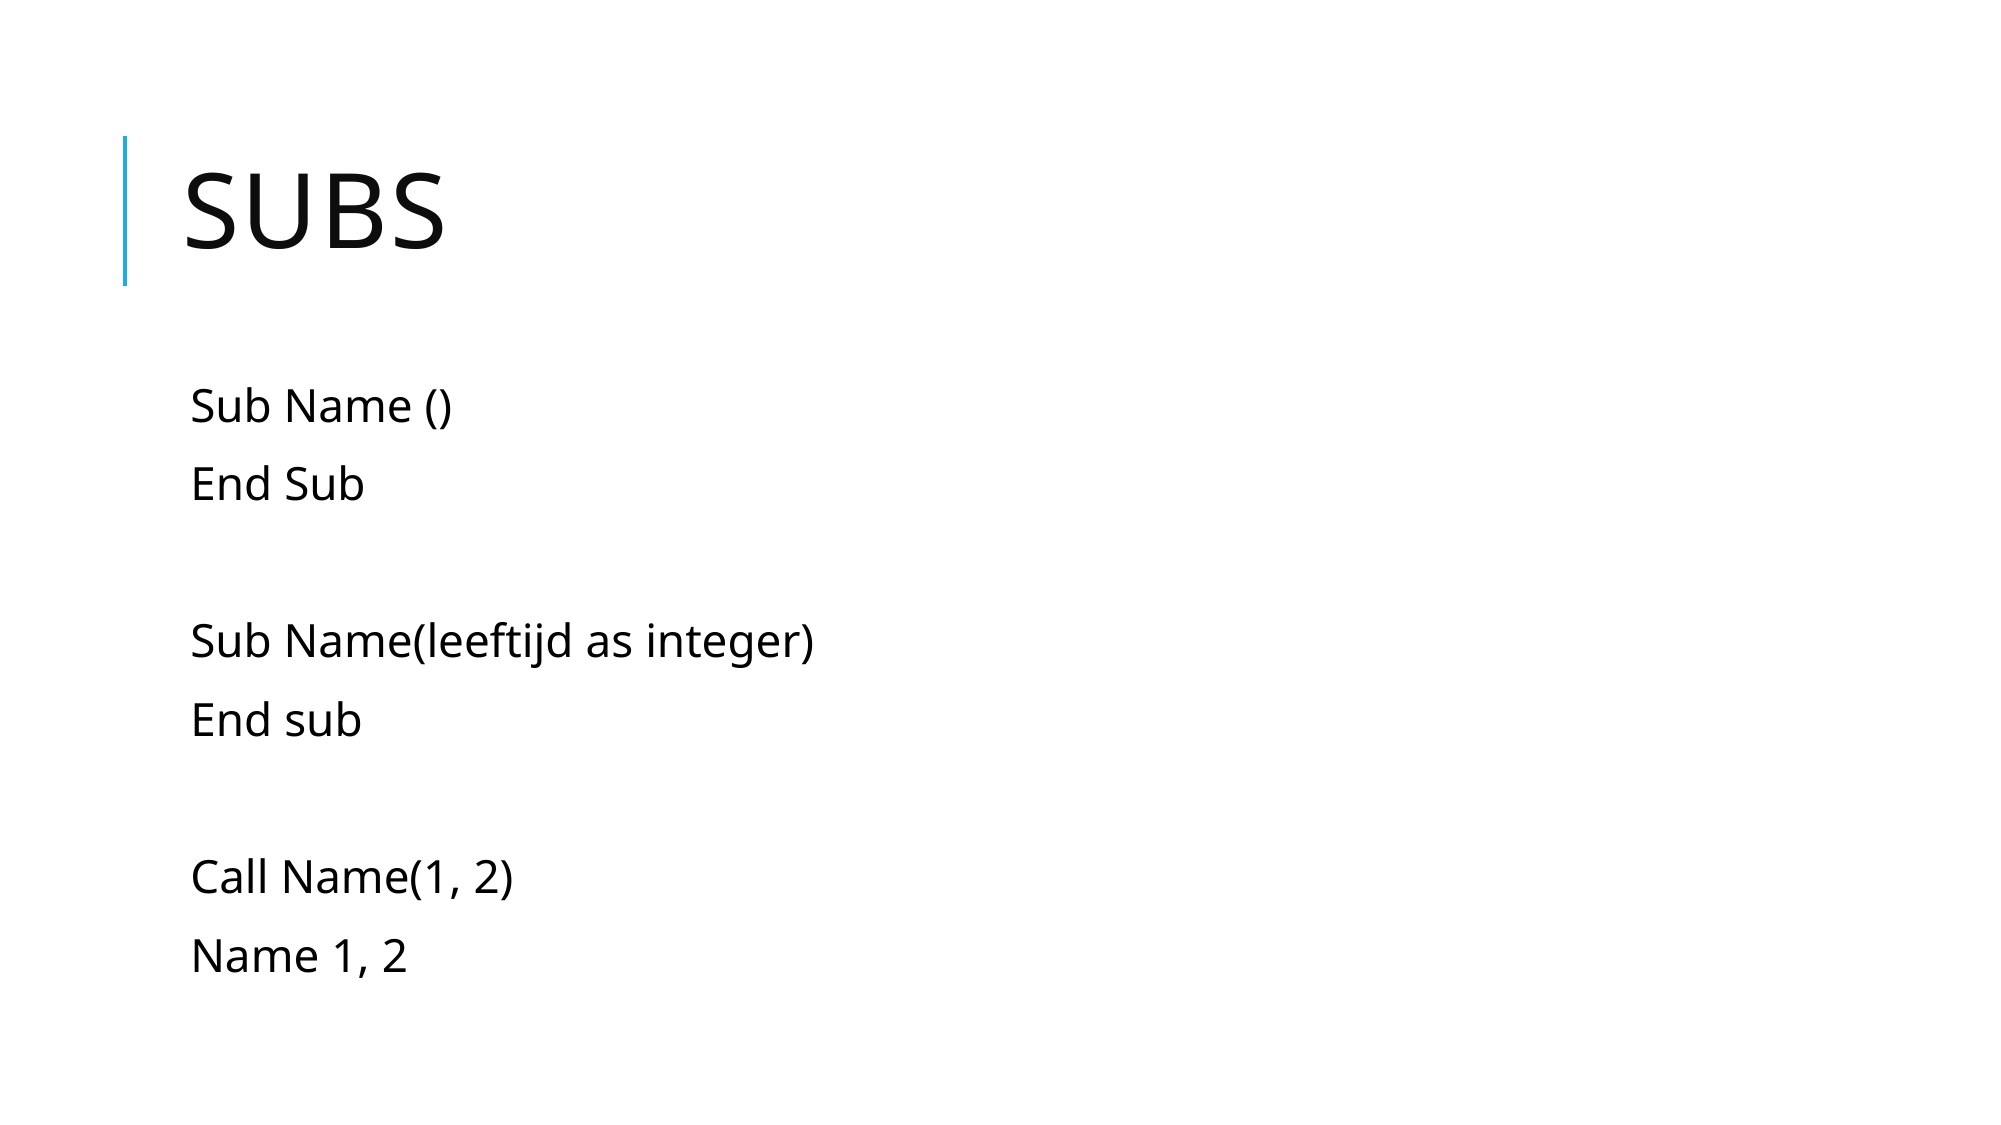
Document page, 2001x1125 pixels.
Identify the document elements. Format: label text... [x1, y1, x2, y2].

list Sub Name () End Sub Sub Name(leeftijd as integer) End sub Call Name(1, 2) Name 1, 2 [168, 375, 1763, 1035]
title Subs [168, 96, 1763, 342]
